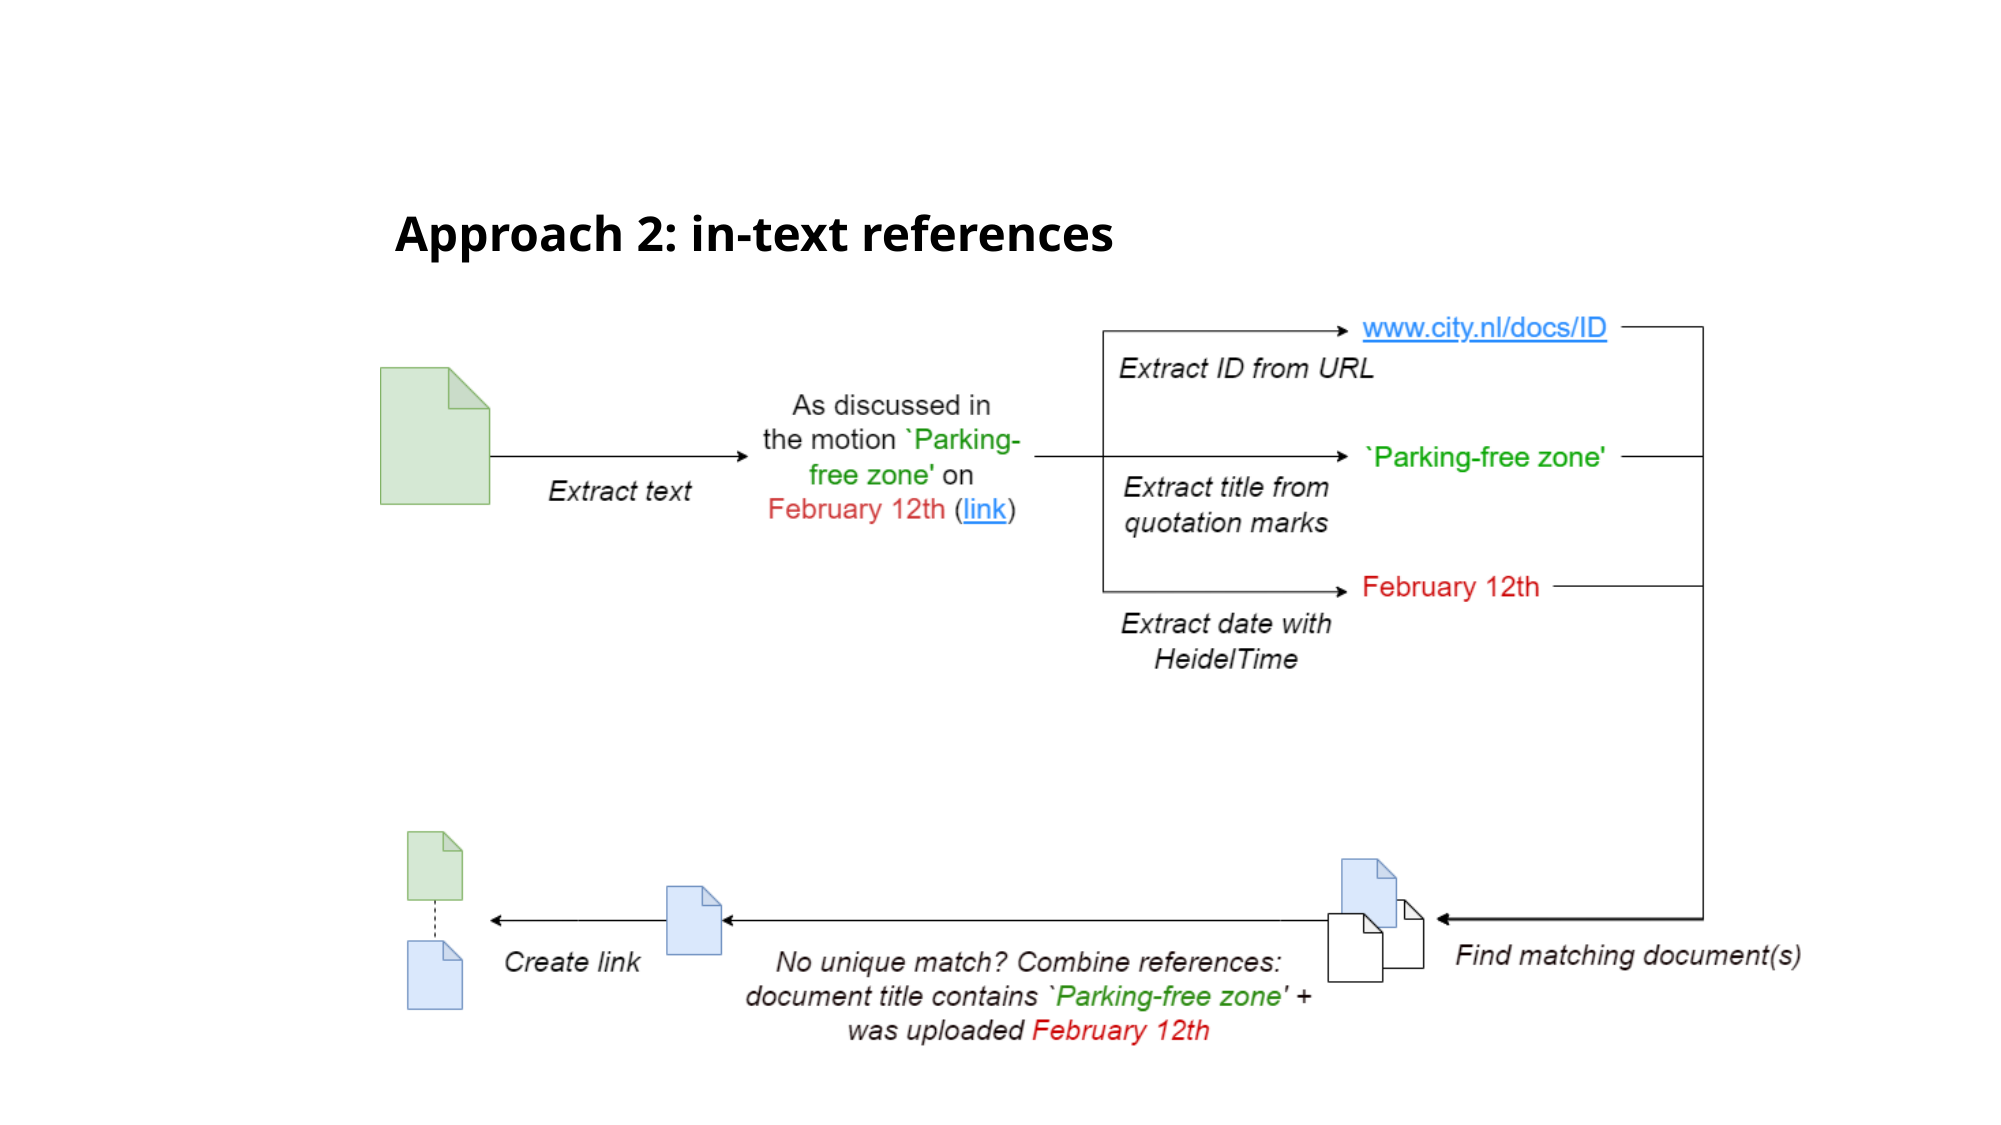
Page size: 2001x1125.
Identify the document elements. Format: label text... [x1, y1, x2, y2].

picture [379, 298, 1820, 1092]
title Approach 2: in-text references [380, 196, 1621, 297]
